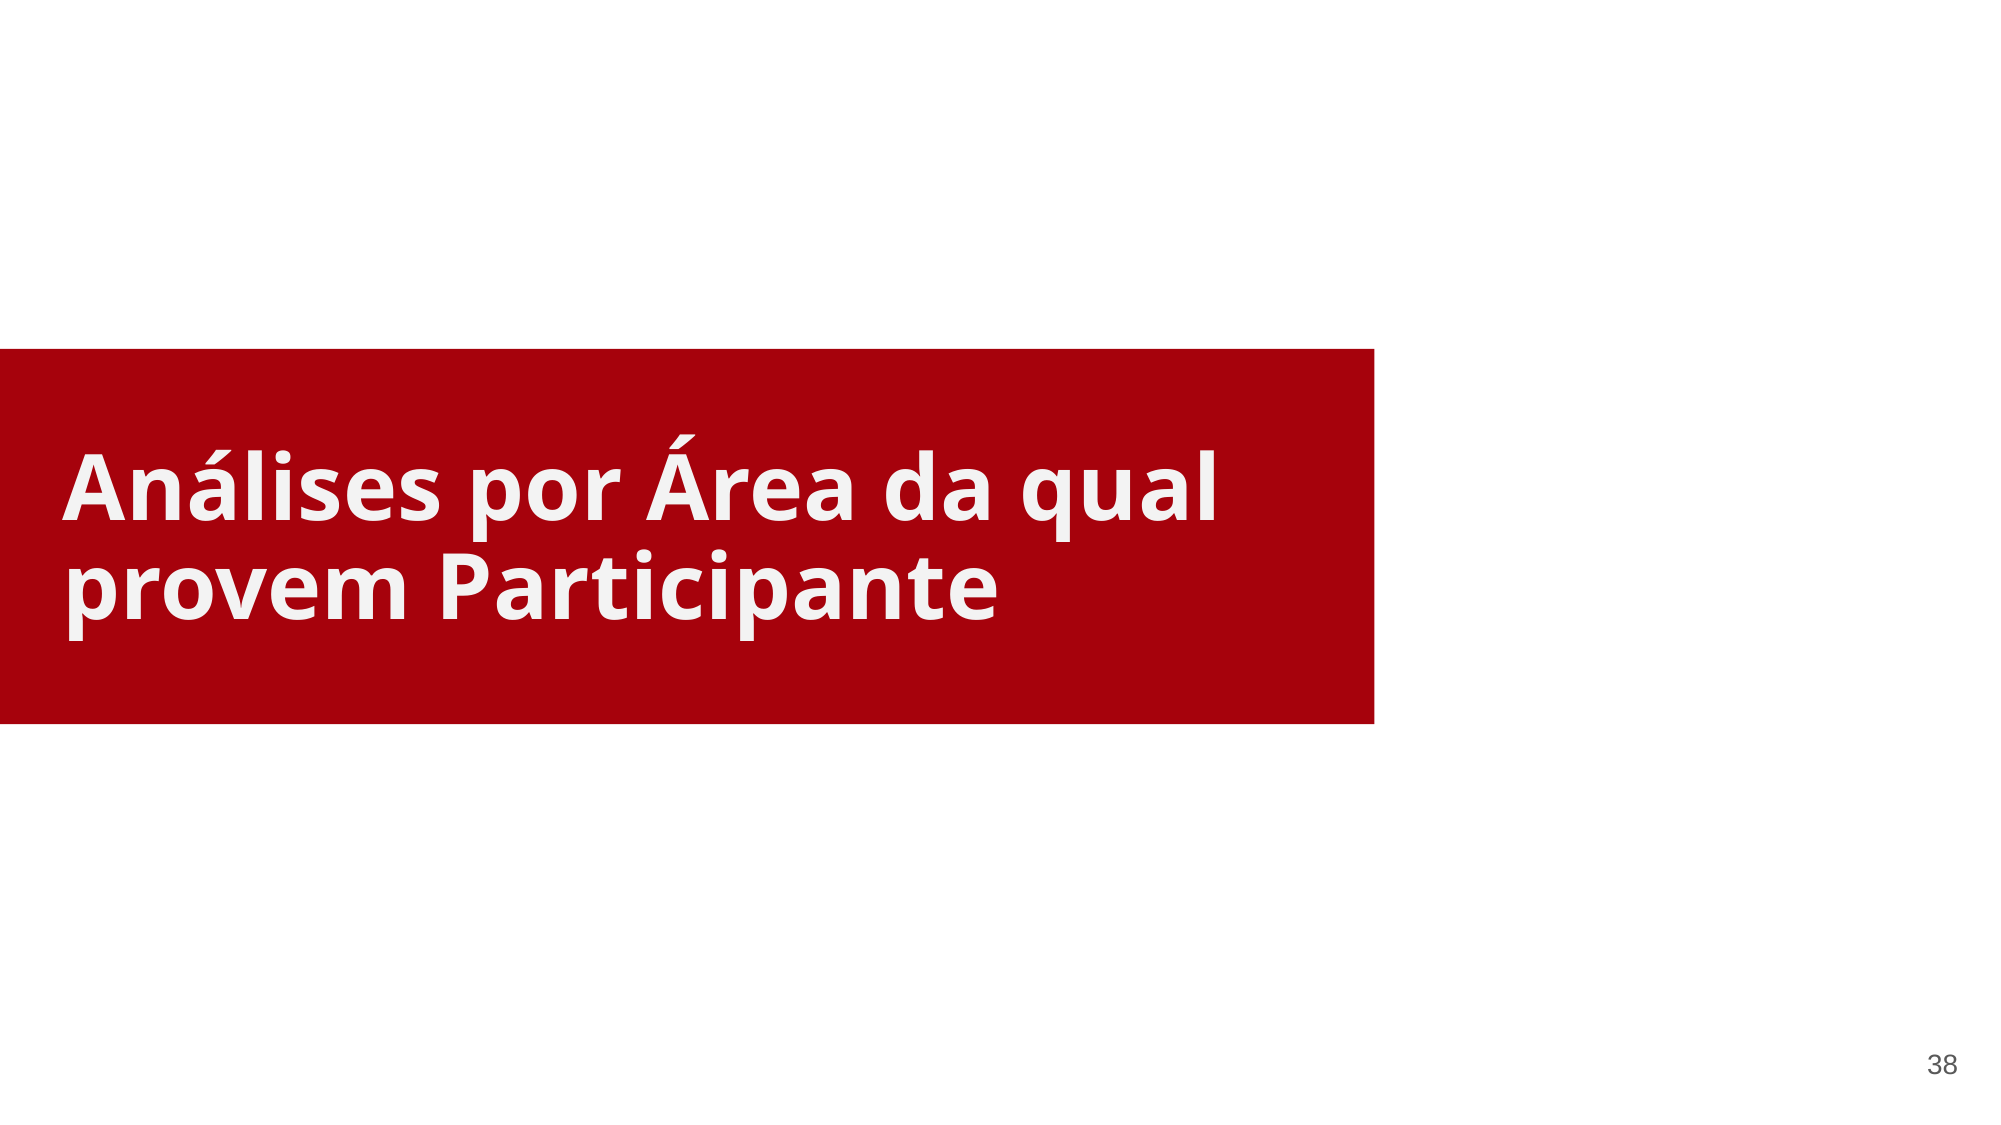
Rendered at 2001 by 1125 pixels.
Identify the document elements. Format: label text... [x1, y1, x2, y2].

title Análises por Área da qual provem Participante [47, 412, 1359, 669]
slide_number 38 [1853, 1019, 1974, 1106]
